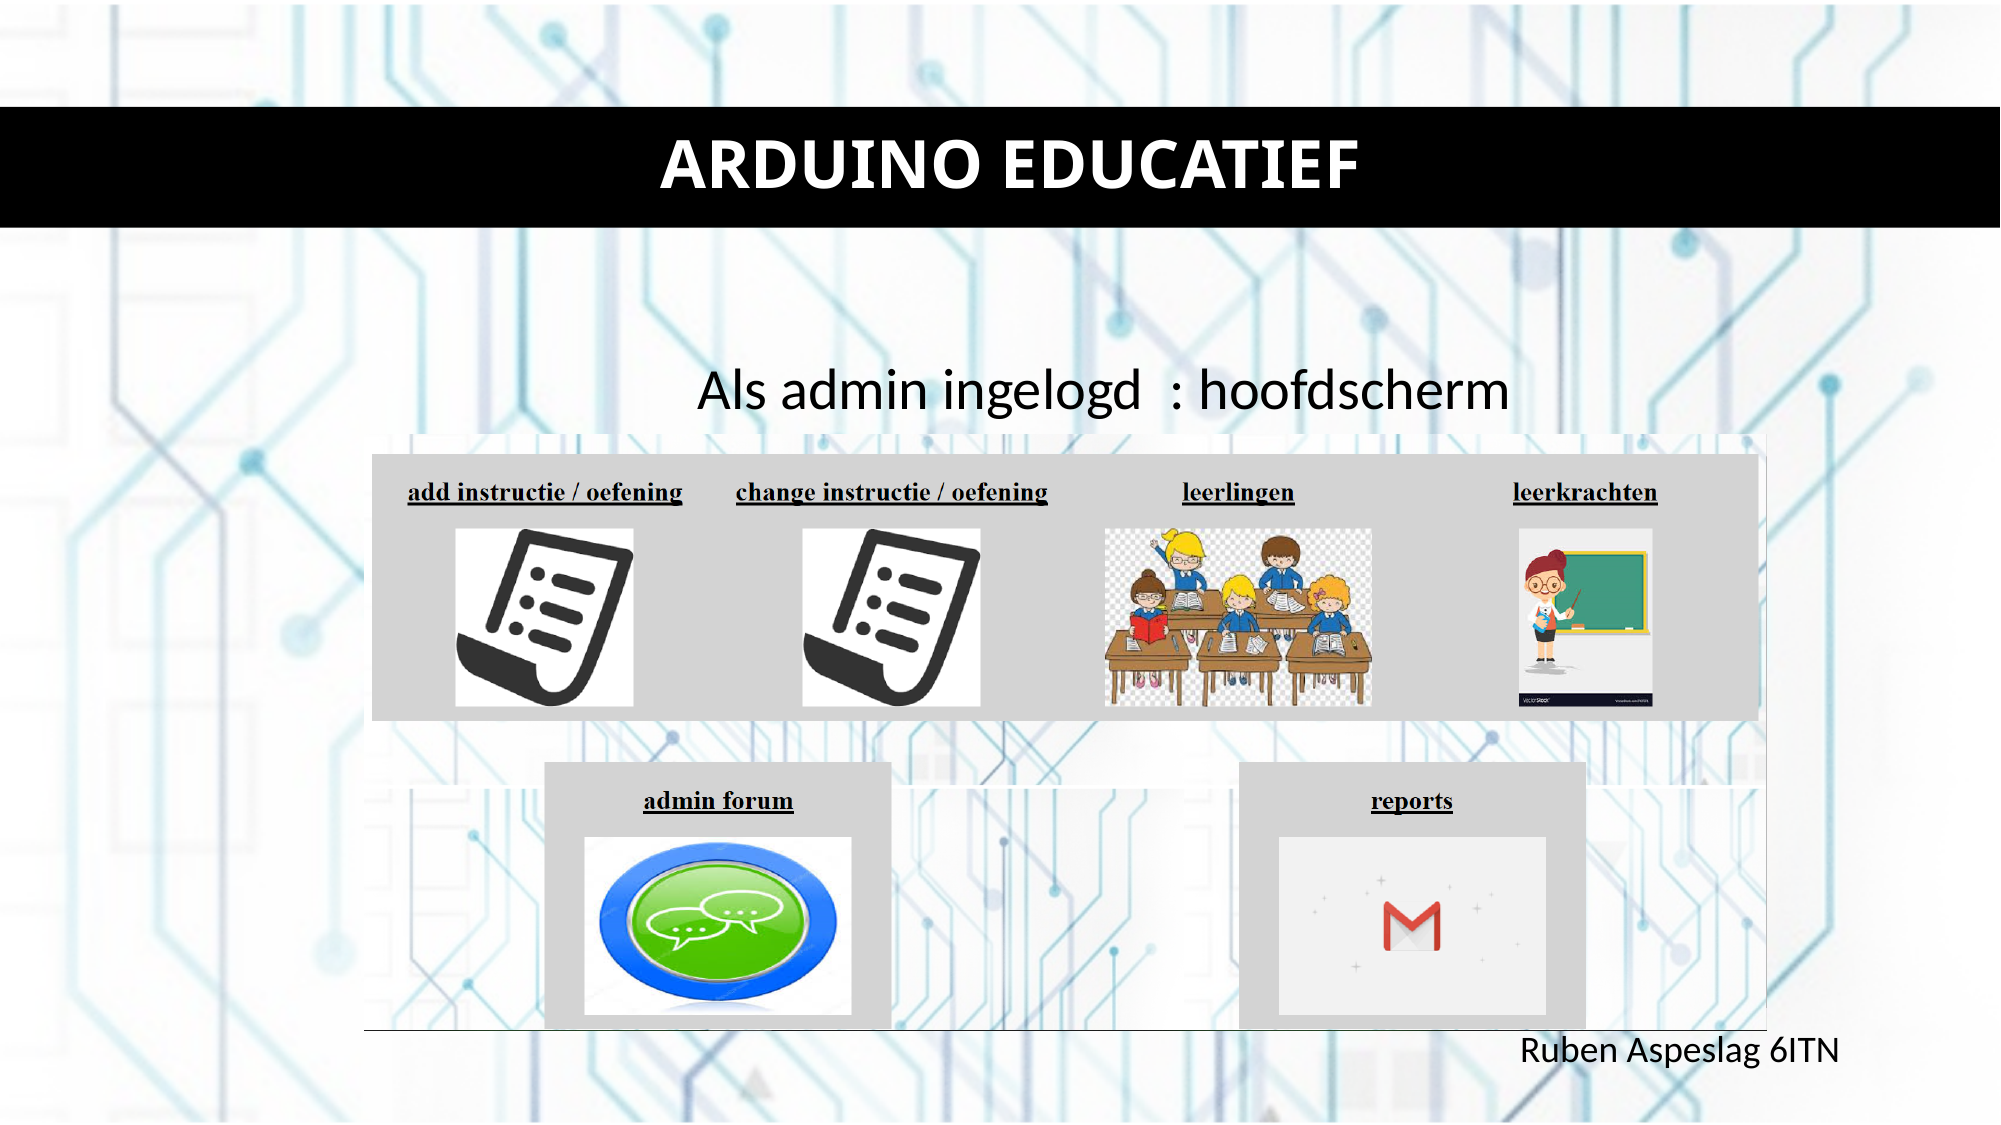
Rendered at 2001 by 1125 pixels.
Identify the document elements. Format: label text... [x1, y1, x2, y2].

text_box Ruben Aspeslag 6ITN [1505, 1018, 1931, 1078]
text_box [0, 106, 2000, 229]
text_box Als admin ingelogd : hoofdscherm [682, 343, 1538, 429]
title ARDUINO EDUCATIEF [91, 105, 1931, 228]
picture [0, 0, 2001, 1125]
